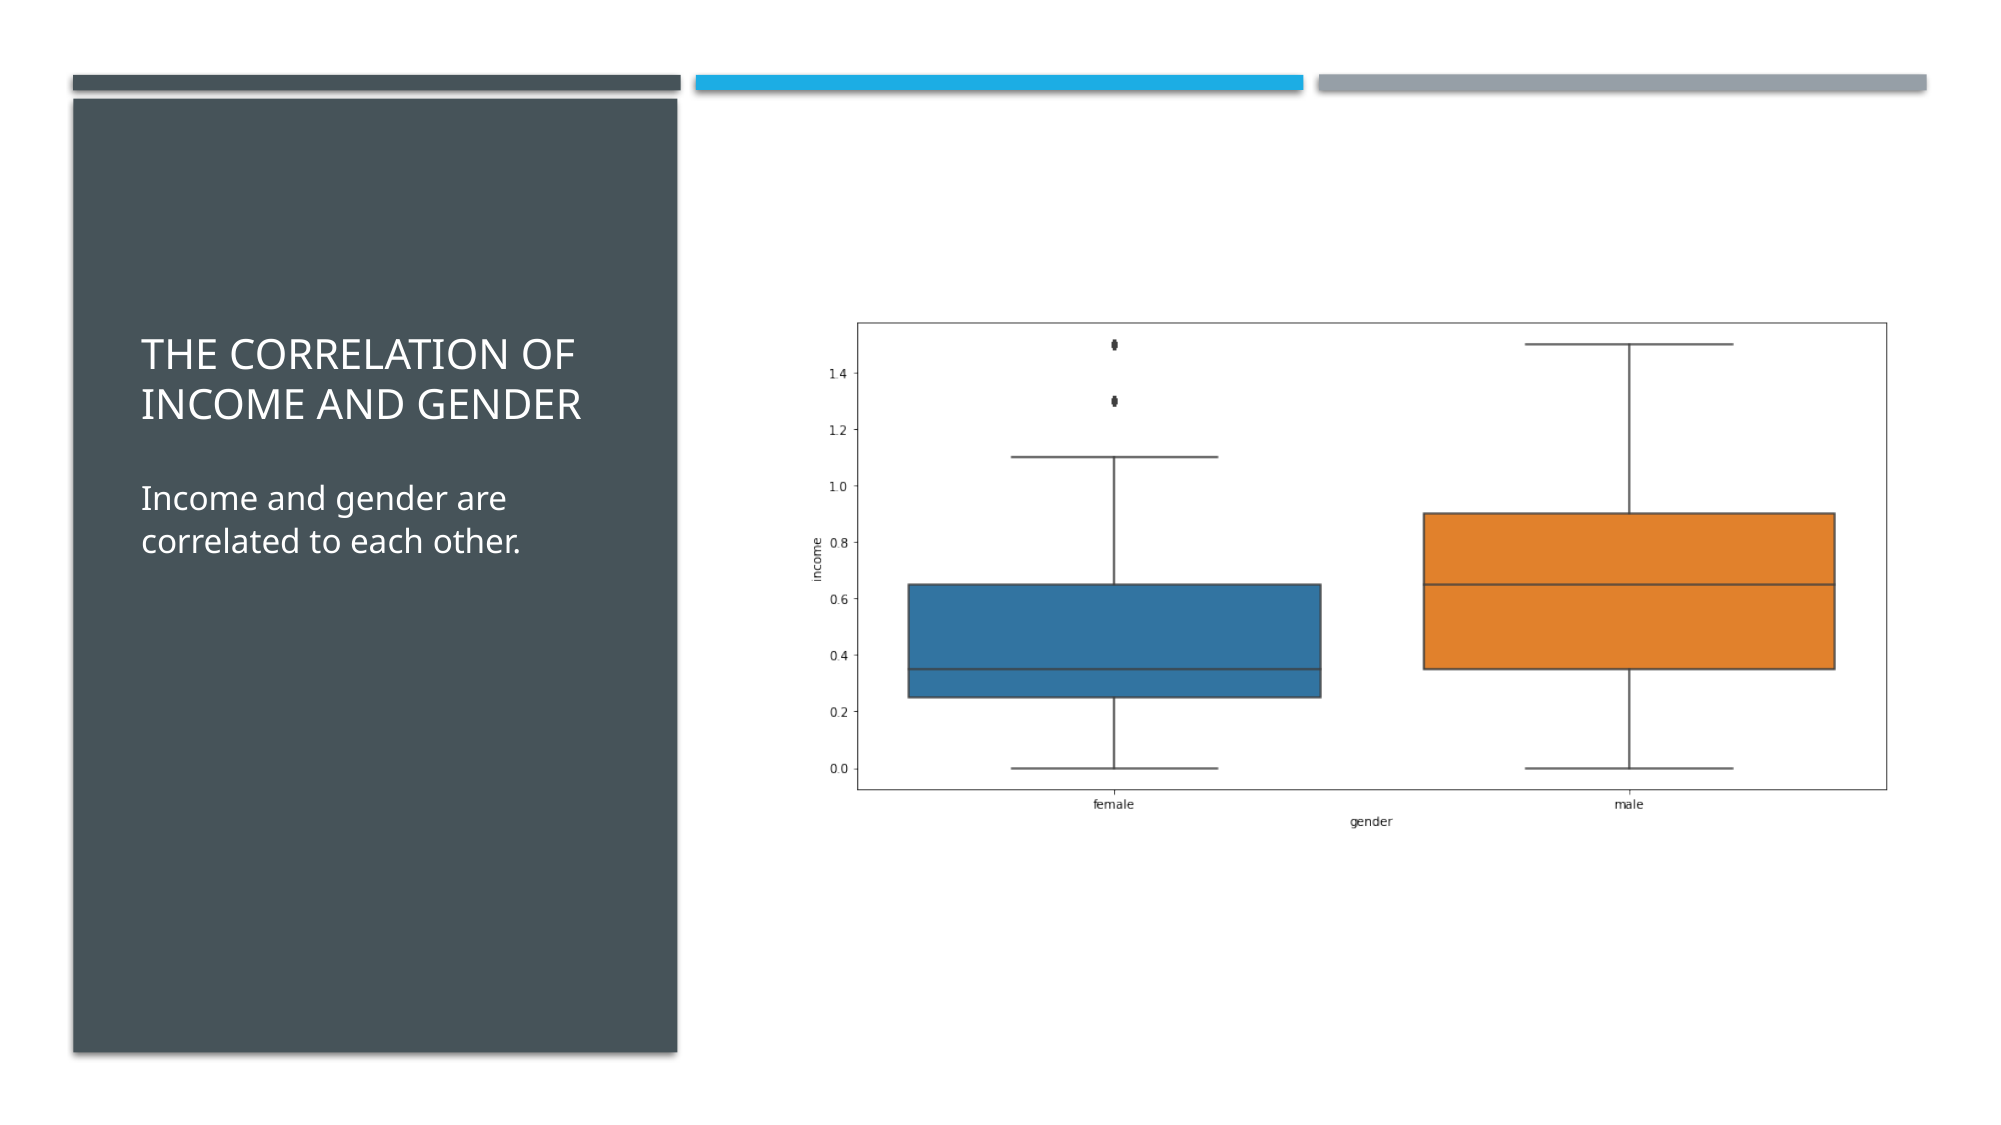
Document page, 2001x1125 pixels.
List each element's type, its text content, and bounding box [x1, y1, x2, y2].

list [803, 314, 1896, 837]
title The correlation of income and gendeR [125, 153, 624, 436]
list Income and gender are correlated to each other. [125, 465, 624, 958]
